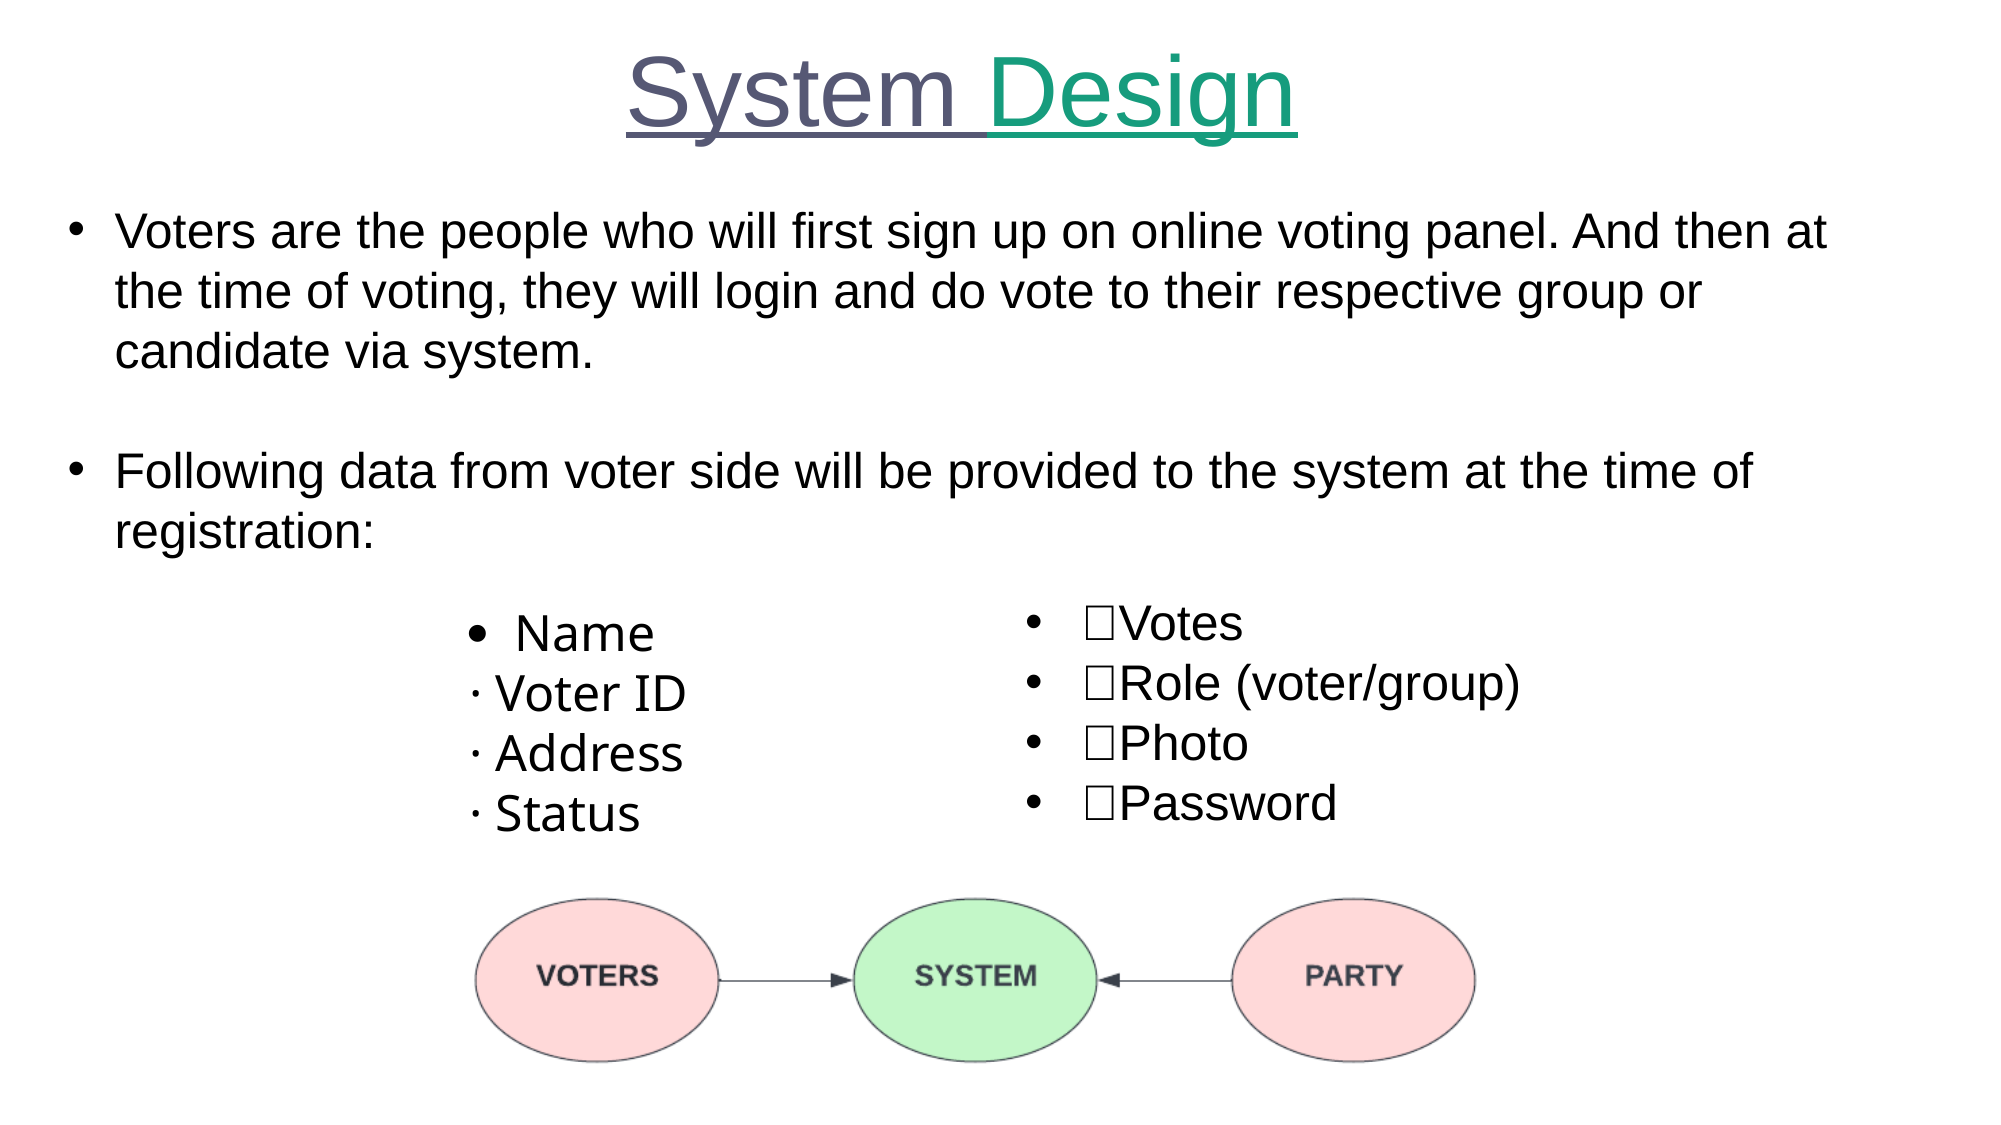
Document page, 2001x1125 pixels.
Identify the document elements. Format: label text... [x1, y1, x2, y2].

picture [396, 861, 1555, 1100]
text_box System Design [610, 15, 1459, 174]
text_box Votes Role (voter/group) Photo Password [1010, 583, 1844, 839]
text_box Voters are the people who will first sign up on online voting panel. And then at the time of voting, they will login and do vote to their respective group or candidate via system. Following data from voter side will be provided to the system at the time of registration: [52, 191, 1899, 566]
text_box · Name · Voter ID · Address · Status [454, 594, 1288, 861]
